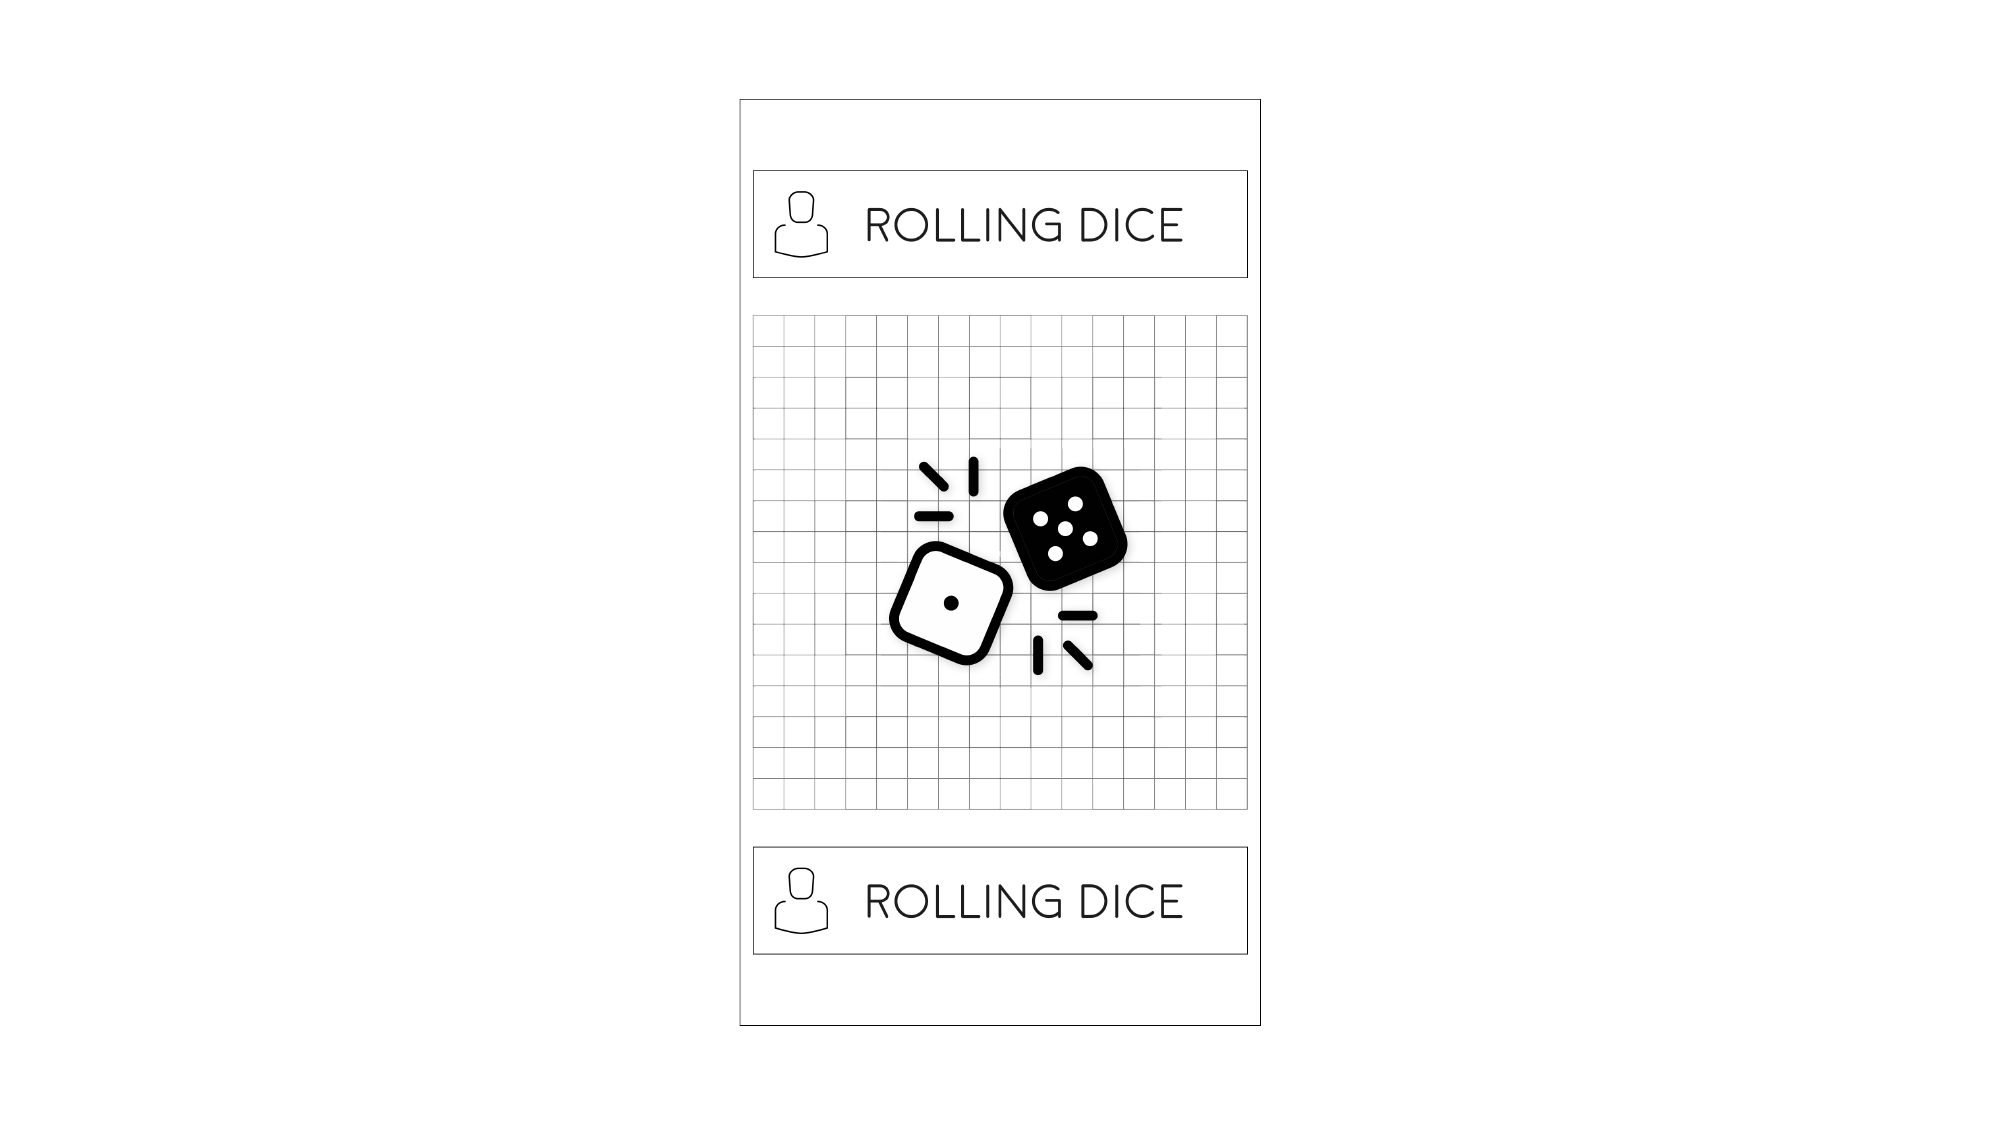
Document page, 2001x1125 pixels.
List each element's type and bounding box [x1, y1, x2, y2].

picture [437, 0, 1563, 1125]
